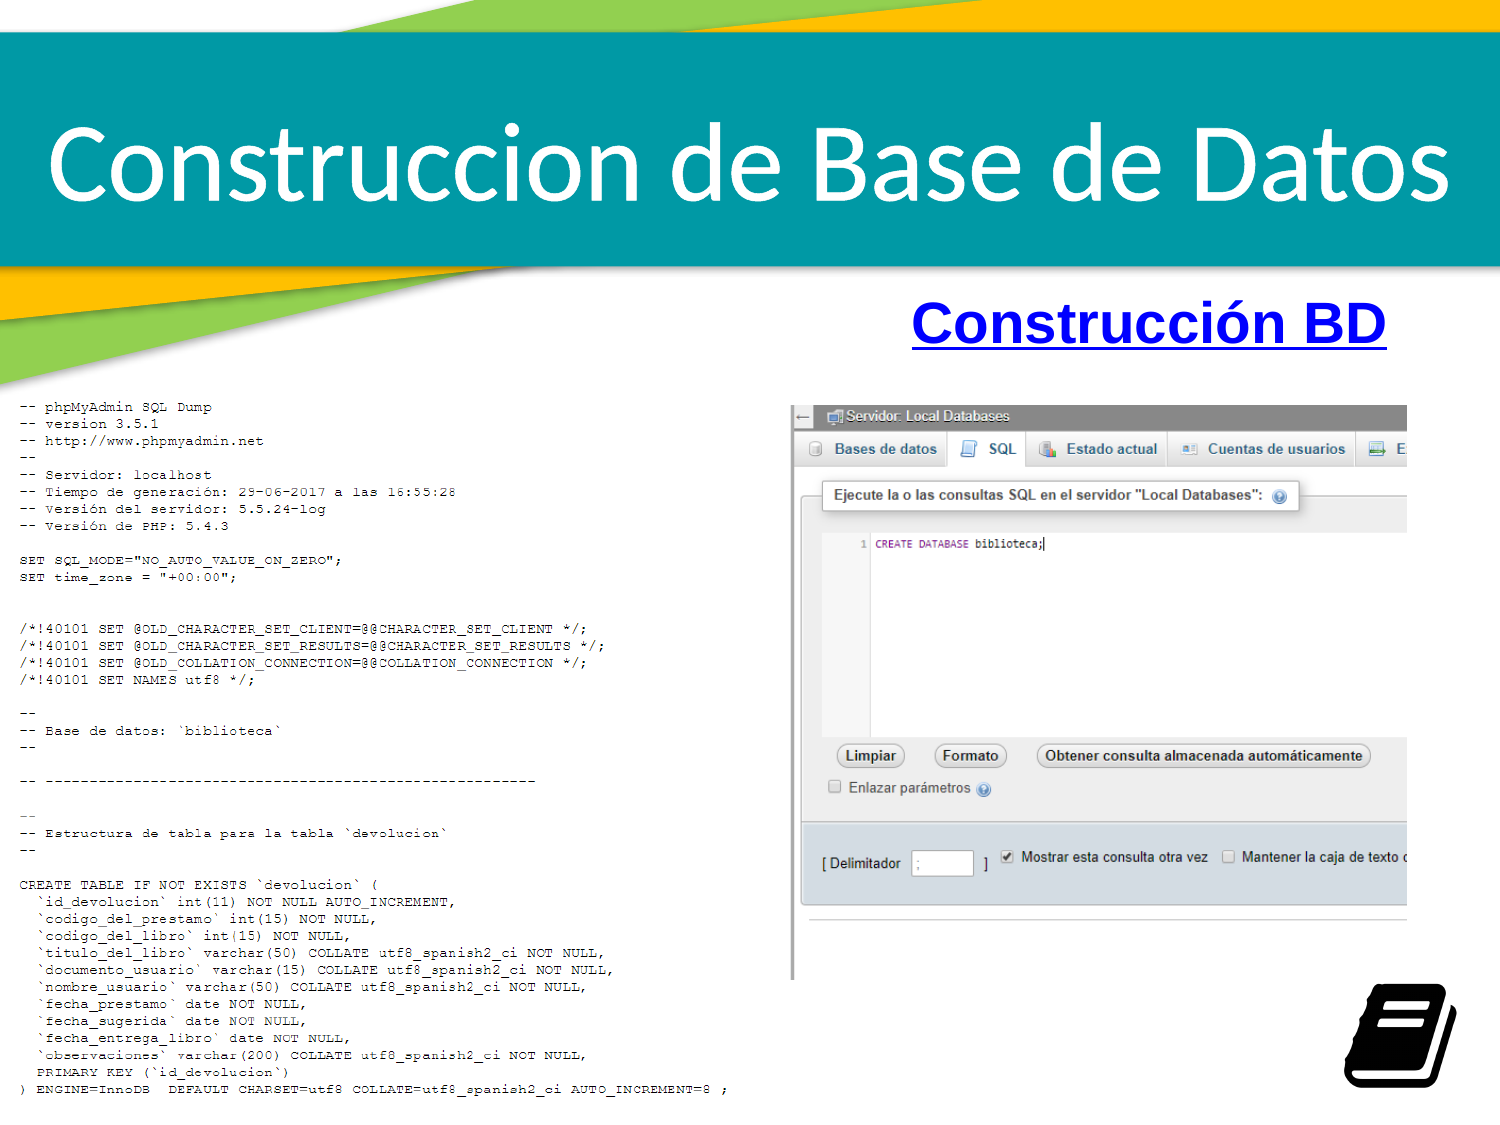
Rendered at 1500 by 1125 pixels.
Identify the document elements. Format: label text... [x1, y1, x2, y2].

picture [790, 404, 1468, 1093]
picture [16, 396, 782, 1109]
text_box Construcción BD [892, 260, 1407, 380]
text_box Construccion de Base de Datos [32, 80, 1468, 231]
